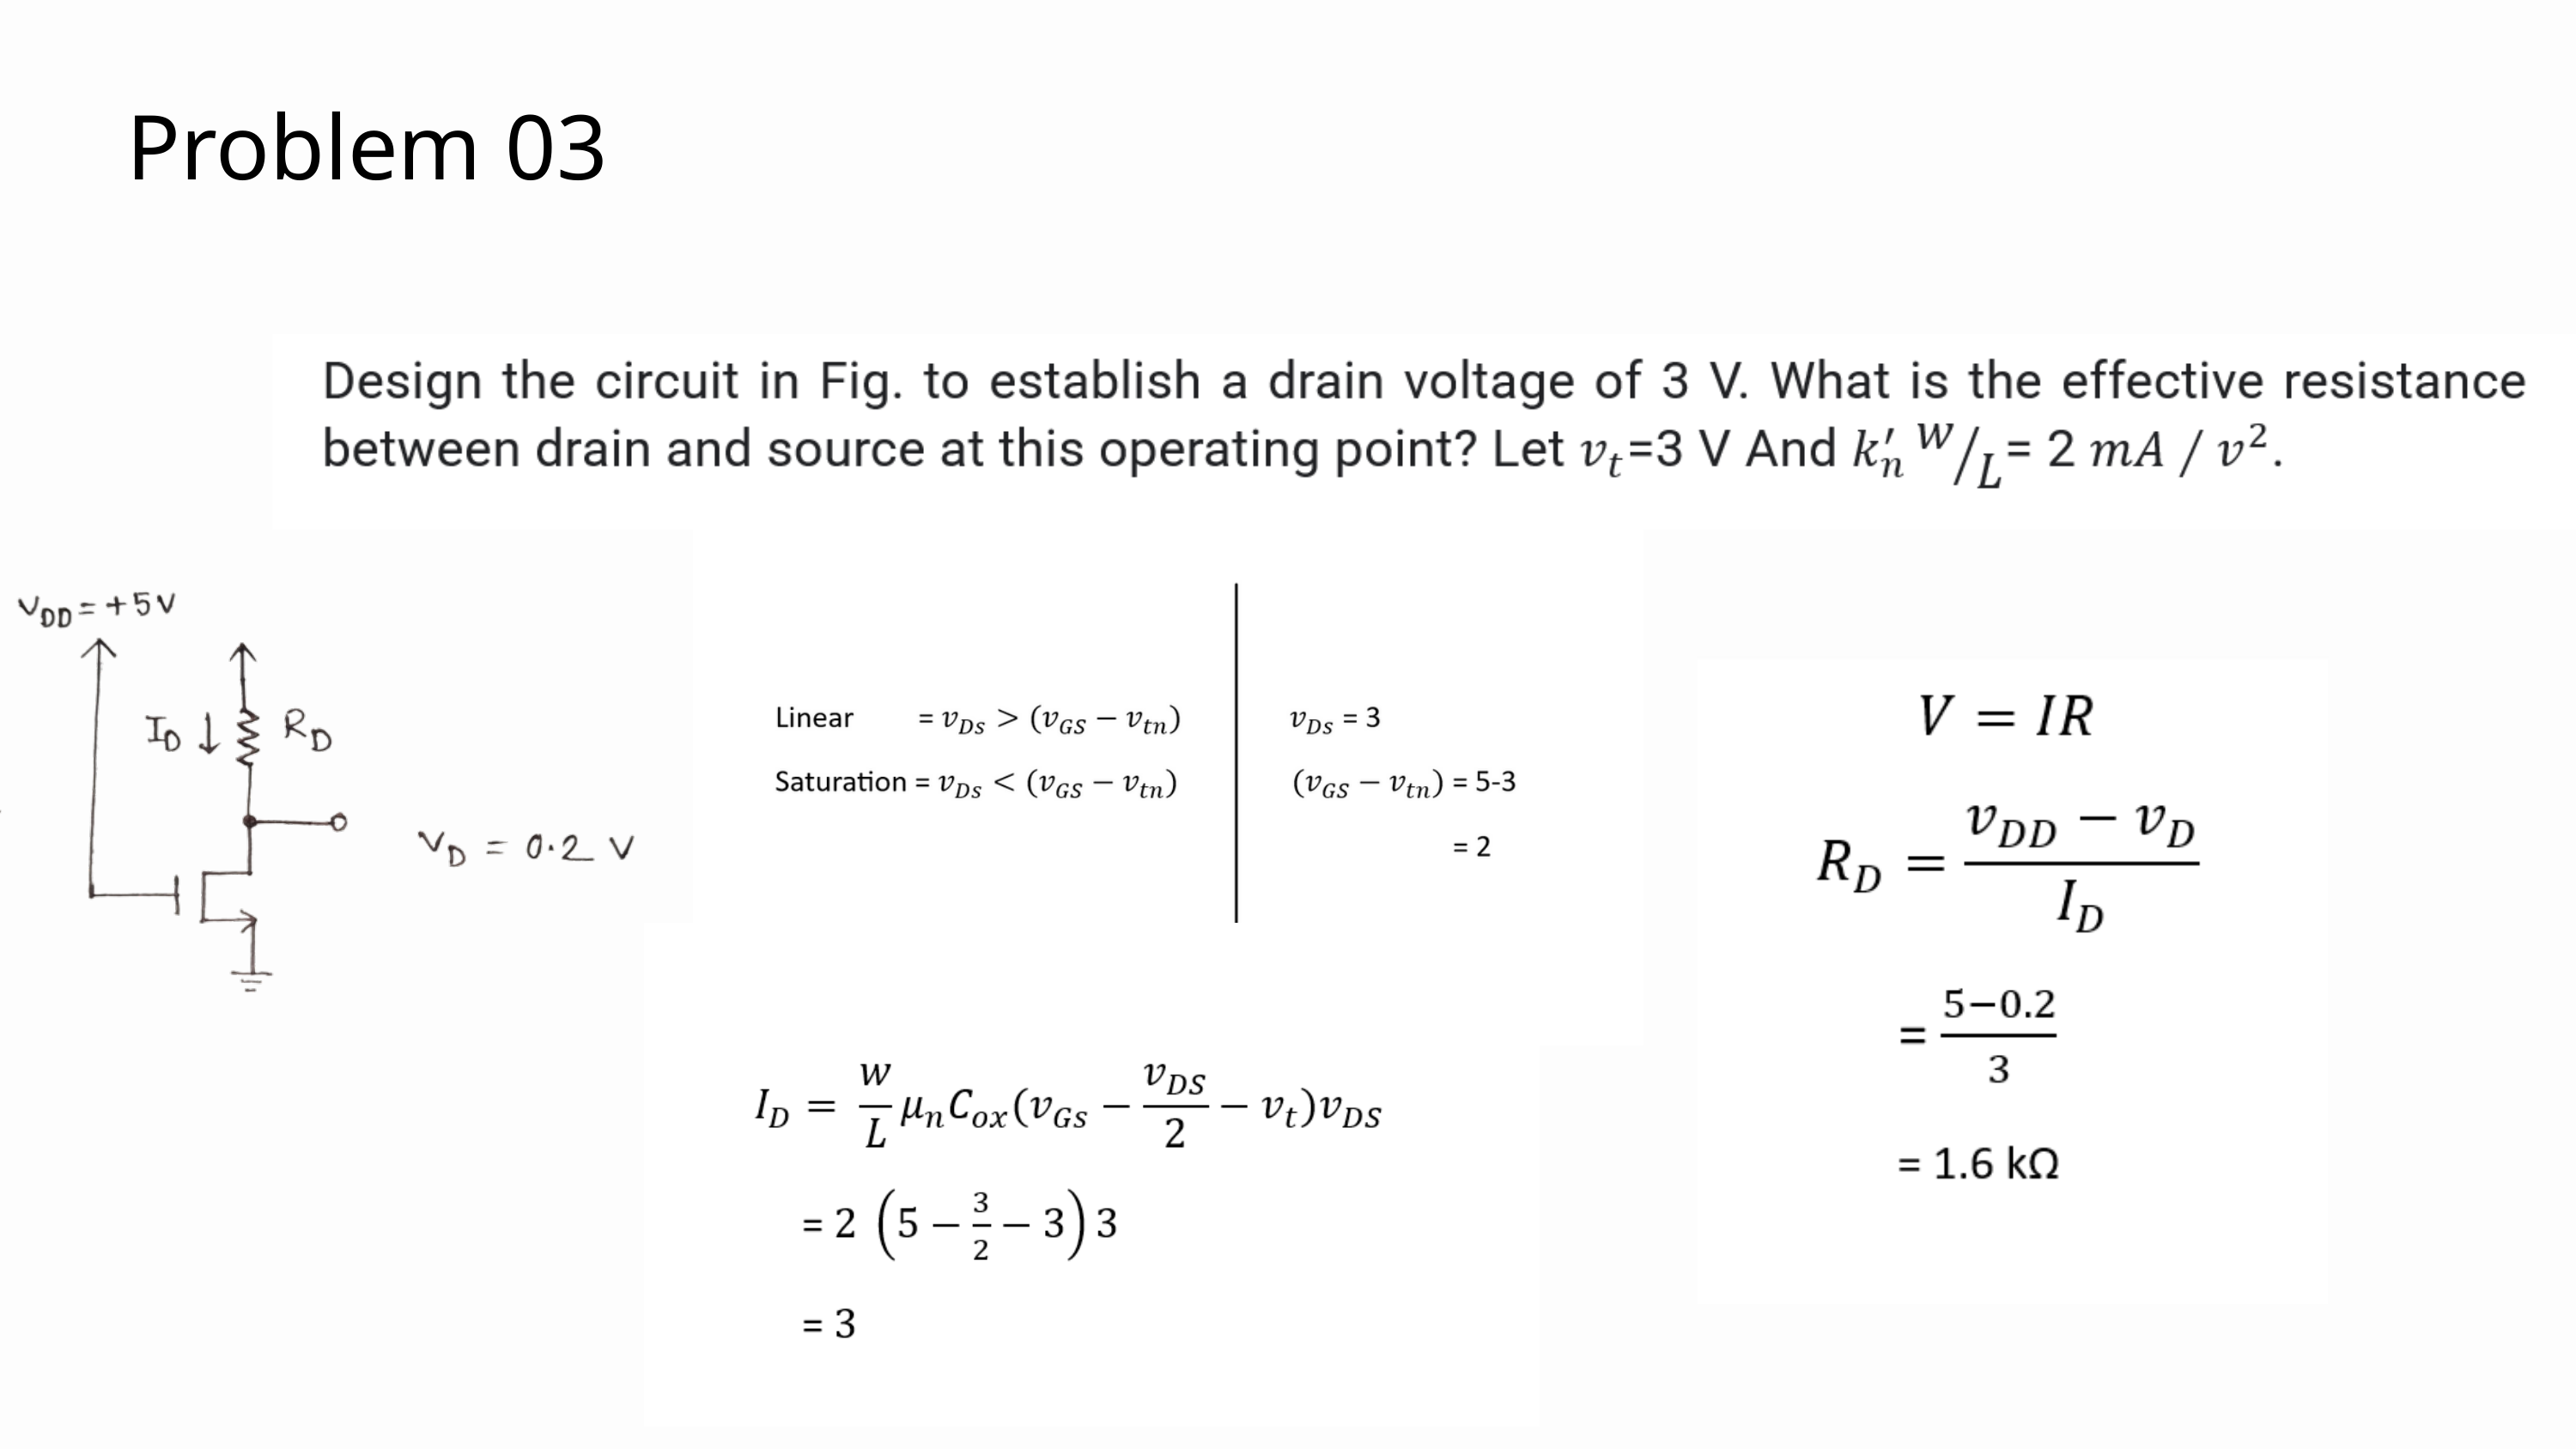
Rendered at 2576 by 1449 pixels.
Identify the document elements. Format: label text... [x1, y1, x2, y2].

text_box [0, 557, 645, 1046]
text_box [1697, 656, 2329, 1304]
text_box Problem 03 [126, 94, 2576, 198]
text_box [272, 334, 2576, 530]
text_box [692, 499, 1643, 1046]
text_box [644, 923, 1540, 1427]
